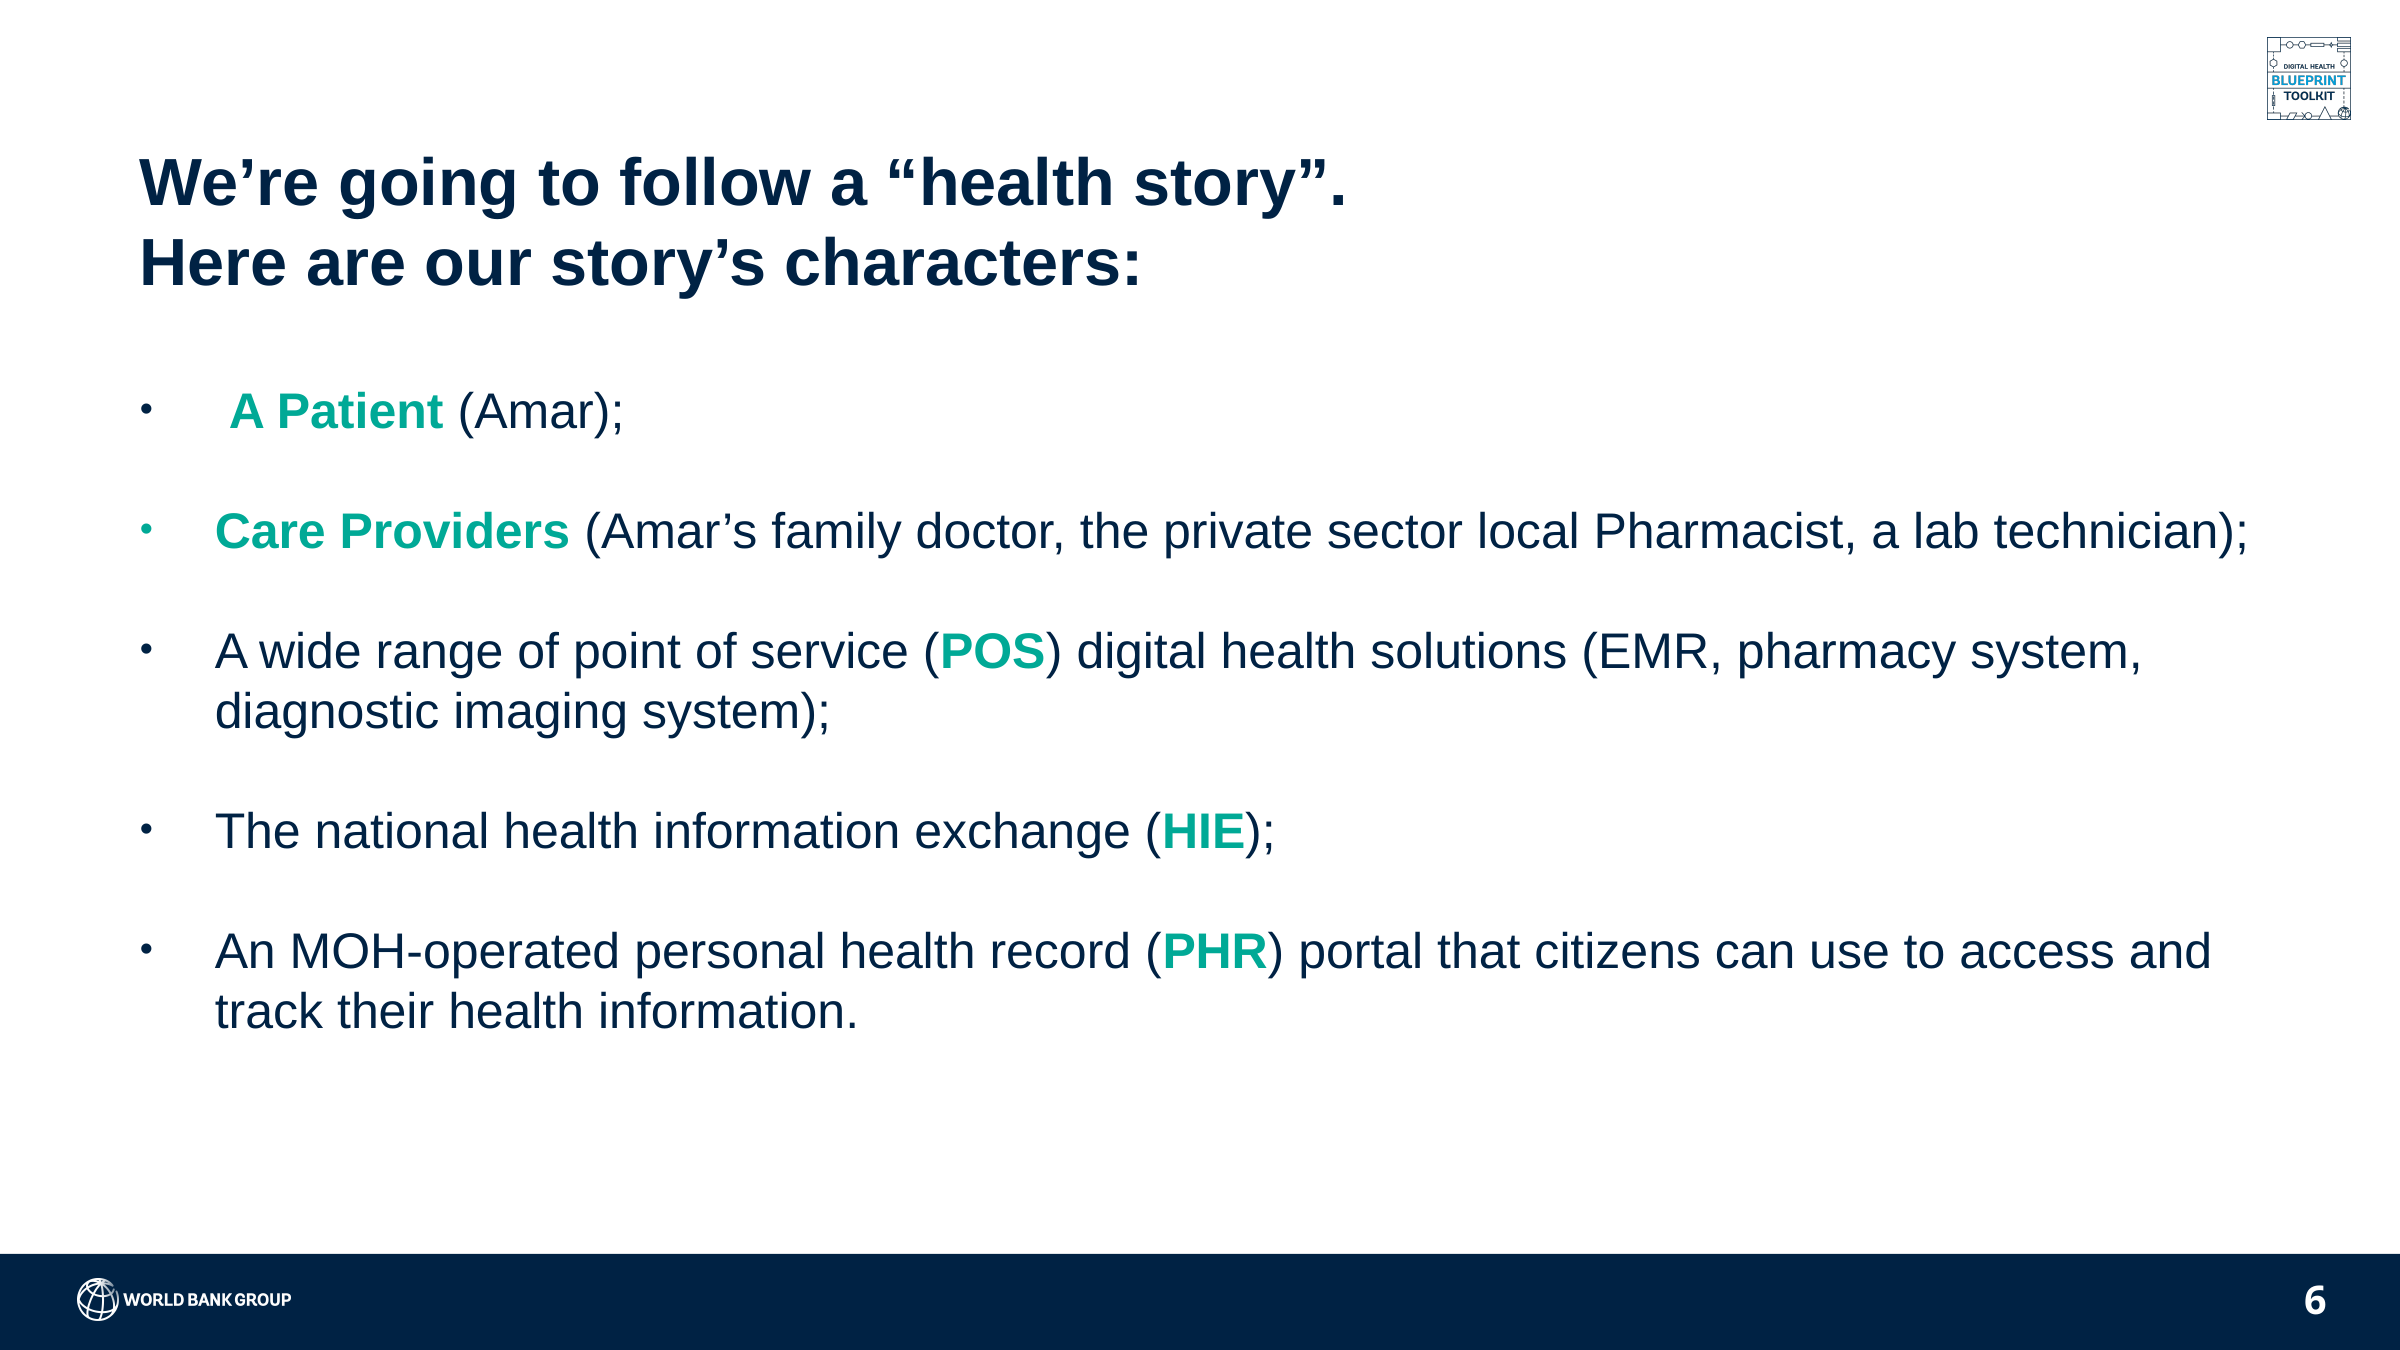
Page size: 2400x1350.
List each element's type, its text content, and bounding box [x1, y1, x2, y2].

picture [2267, 37, 2351, 120]
slide_number 6 [1790, 1265, 2351, 1338]
picture [77, 1278, 291, 1321]
text_box We’re going to follow a “health story”. Here are our story’s characters: A Patient (Amar); Care Providers (Amar’s family doctor, the private sector local Pharmacist, a lab technician); A wide range of point of service (POS) digital health solutions (EMR, pharmacy system, diagnostic imaging system); The national health information exchange (HIE); An MOH-operated personal health record (PHR) portal that citizens can use to access and track their health information. [125, 131, 2287, 1047]
